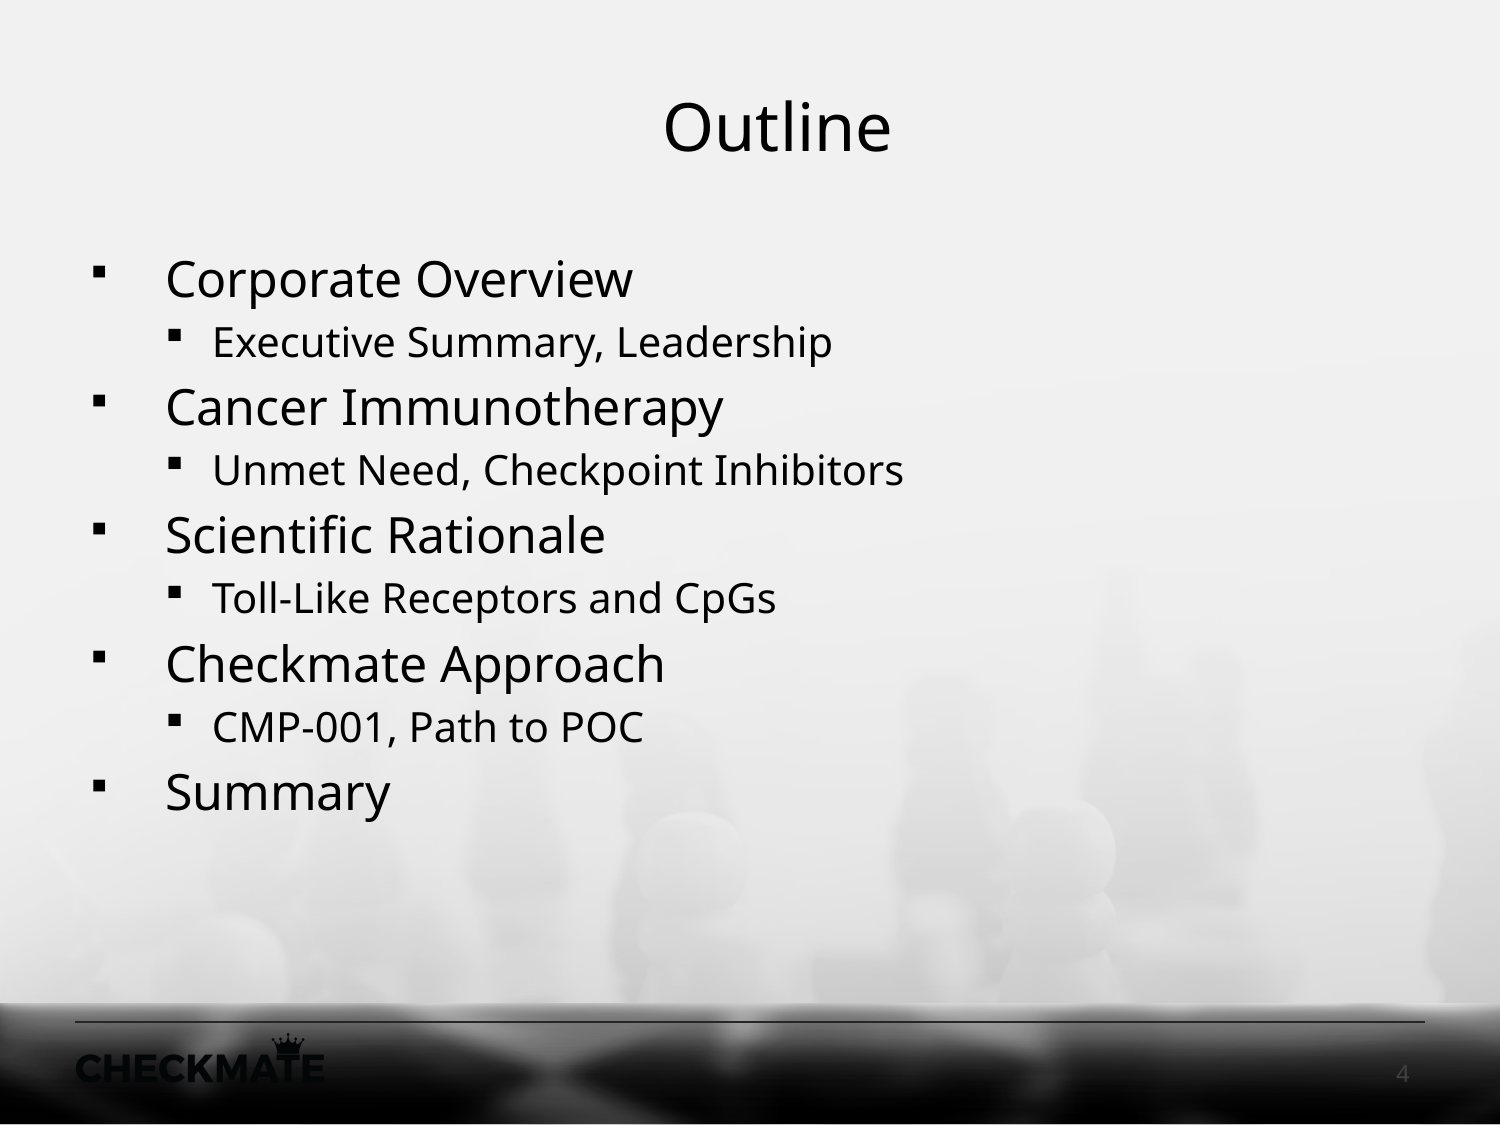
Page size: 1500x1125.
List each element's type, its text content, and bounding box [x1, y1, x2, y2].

slide_number 4 [1074, 1042, 1425, 1103]
picture [0, 0, 1500, 1125]
list Corporate Overview Executive Summary, Leadership Cancer Immunotherapy Unmet Need, Checkpoint Inhibitors Scientific Rationale Toll-Like Receptors and CpGs Checkmate Approach CMP-001, Path to POC Summary [75, 239, 1425, 996]
title Outline [131, 45, 1426, 205]
